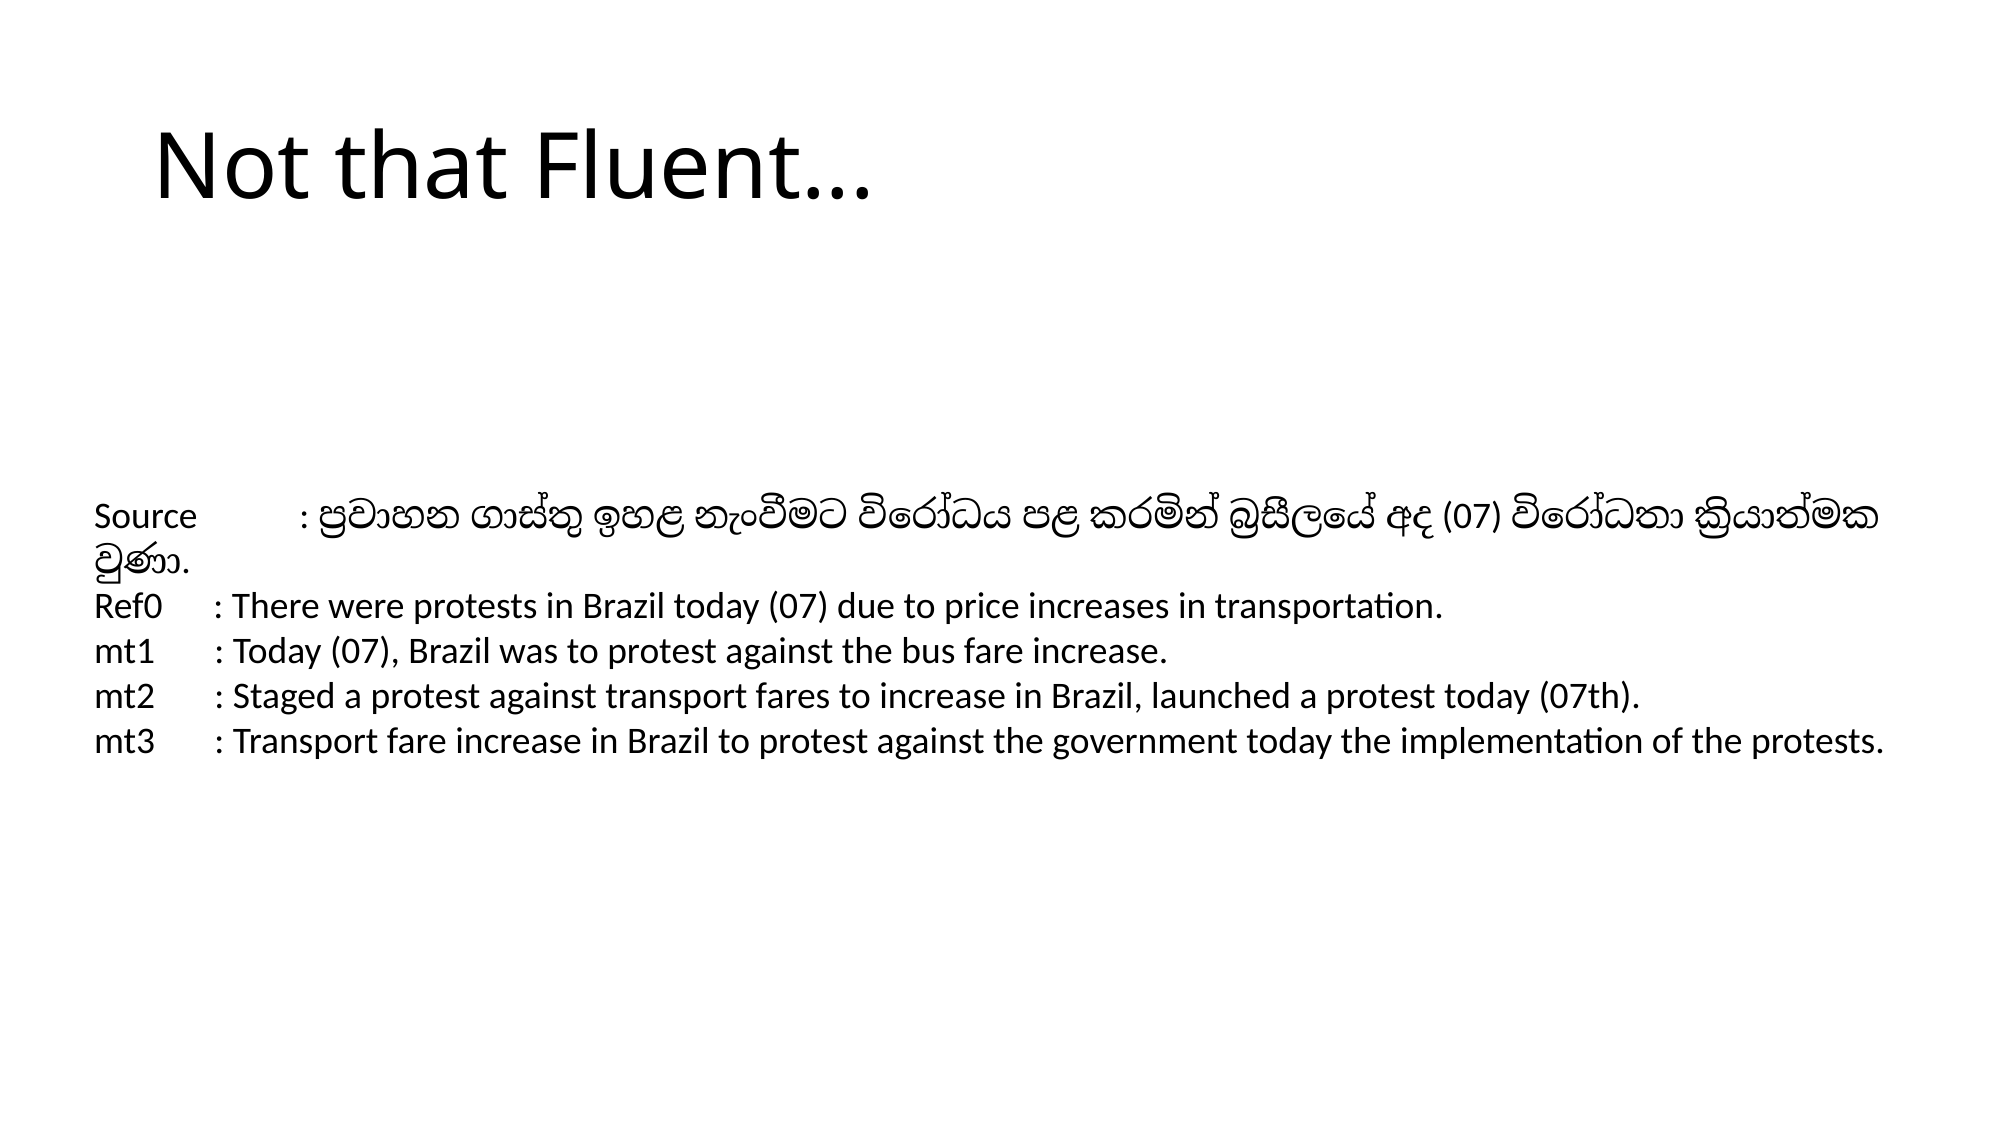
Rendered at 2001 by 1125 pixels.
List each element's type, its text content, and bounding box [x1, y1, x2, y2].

text_box Source : ප්‍රවාහන ගාස්තු ඉහළ නැංවීමට විරෝධය පළ කරමින් බ්‍රසීලයේ අද (07) විරෝධතා ක්‍රියාත්මක වුණා. Ref0 : There were protests in Brazil today (07) due to price increases in transportation. mt1 : Today (07), Brazil was to protest against the bus fare increase. mt2 : Staged a protest against transport fares to increase in Brazil, launched a protest today (07th). mt3 : Transport fare increase in Brazil to protest against the government today the implementation of the protests. [79, 483, 1921, 769]
title Not that Fluent... [137, 59, 1863, 278]
